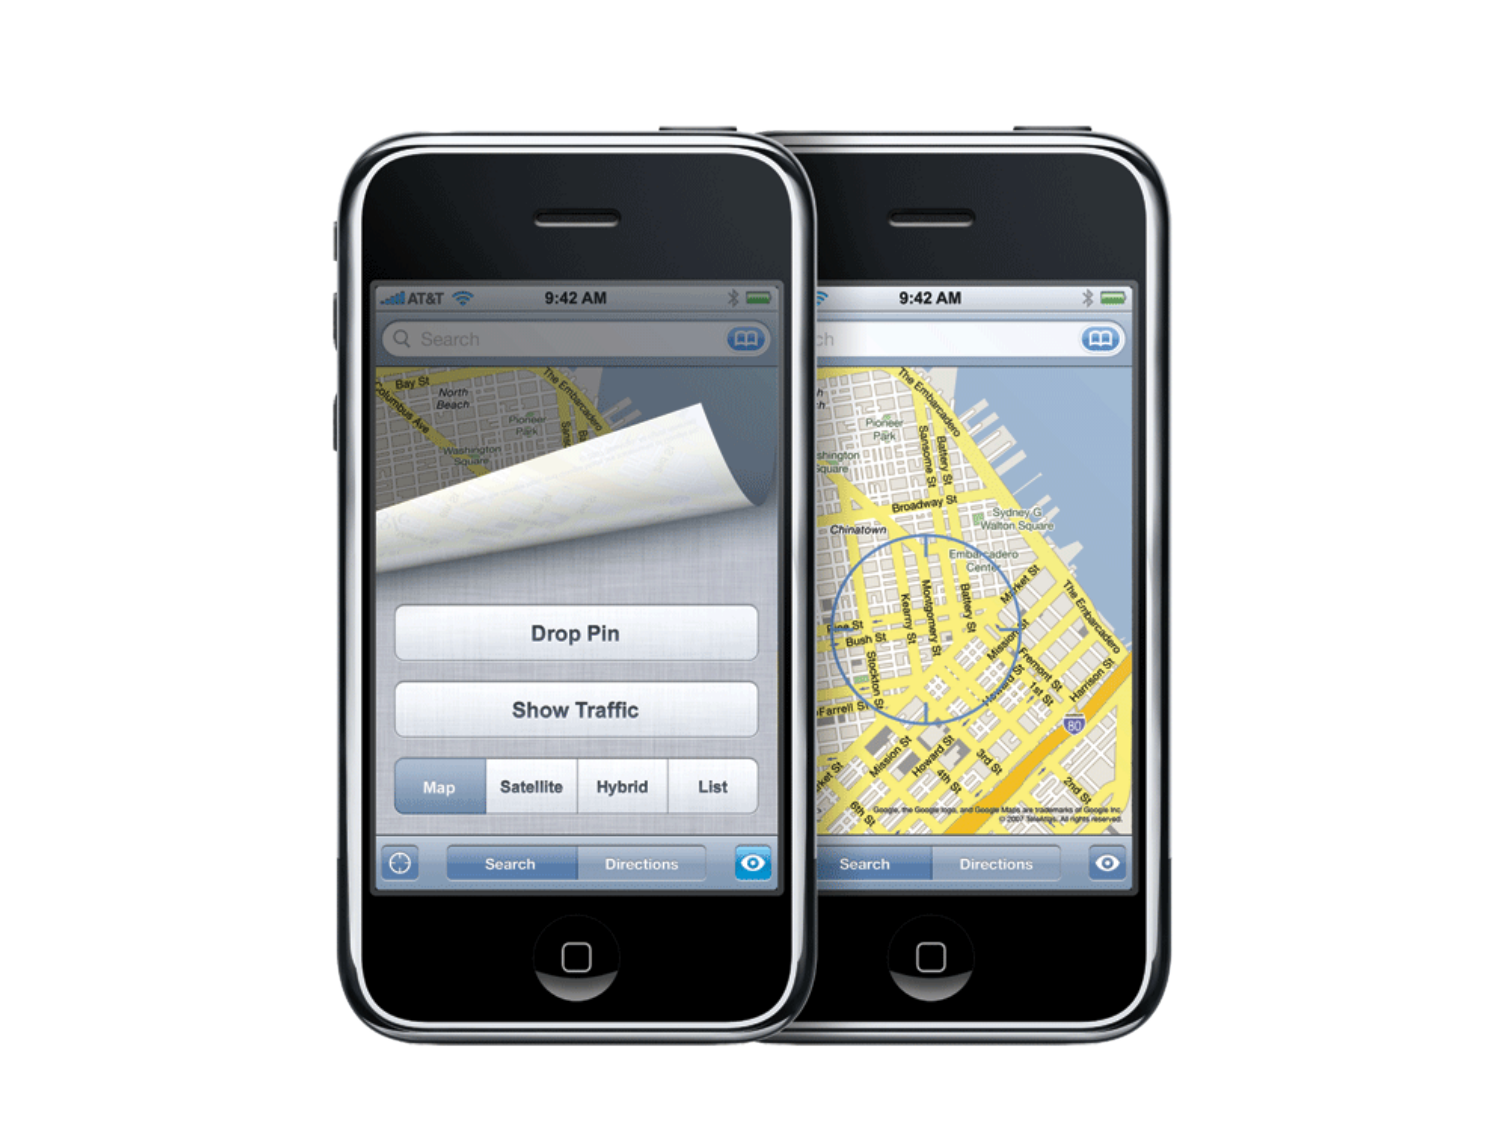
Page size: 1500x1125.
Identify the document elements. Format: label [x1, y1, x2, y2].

picture [295, 103, 1201, 1078]
